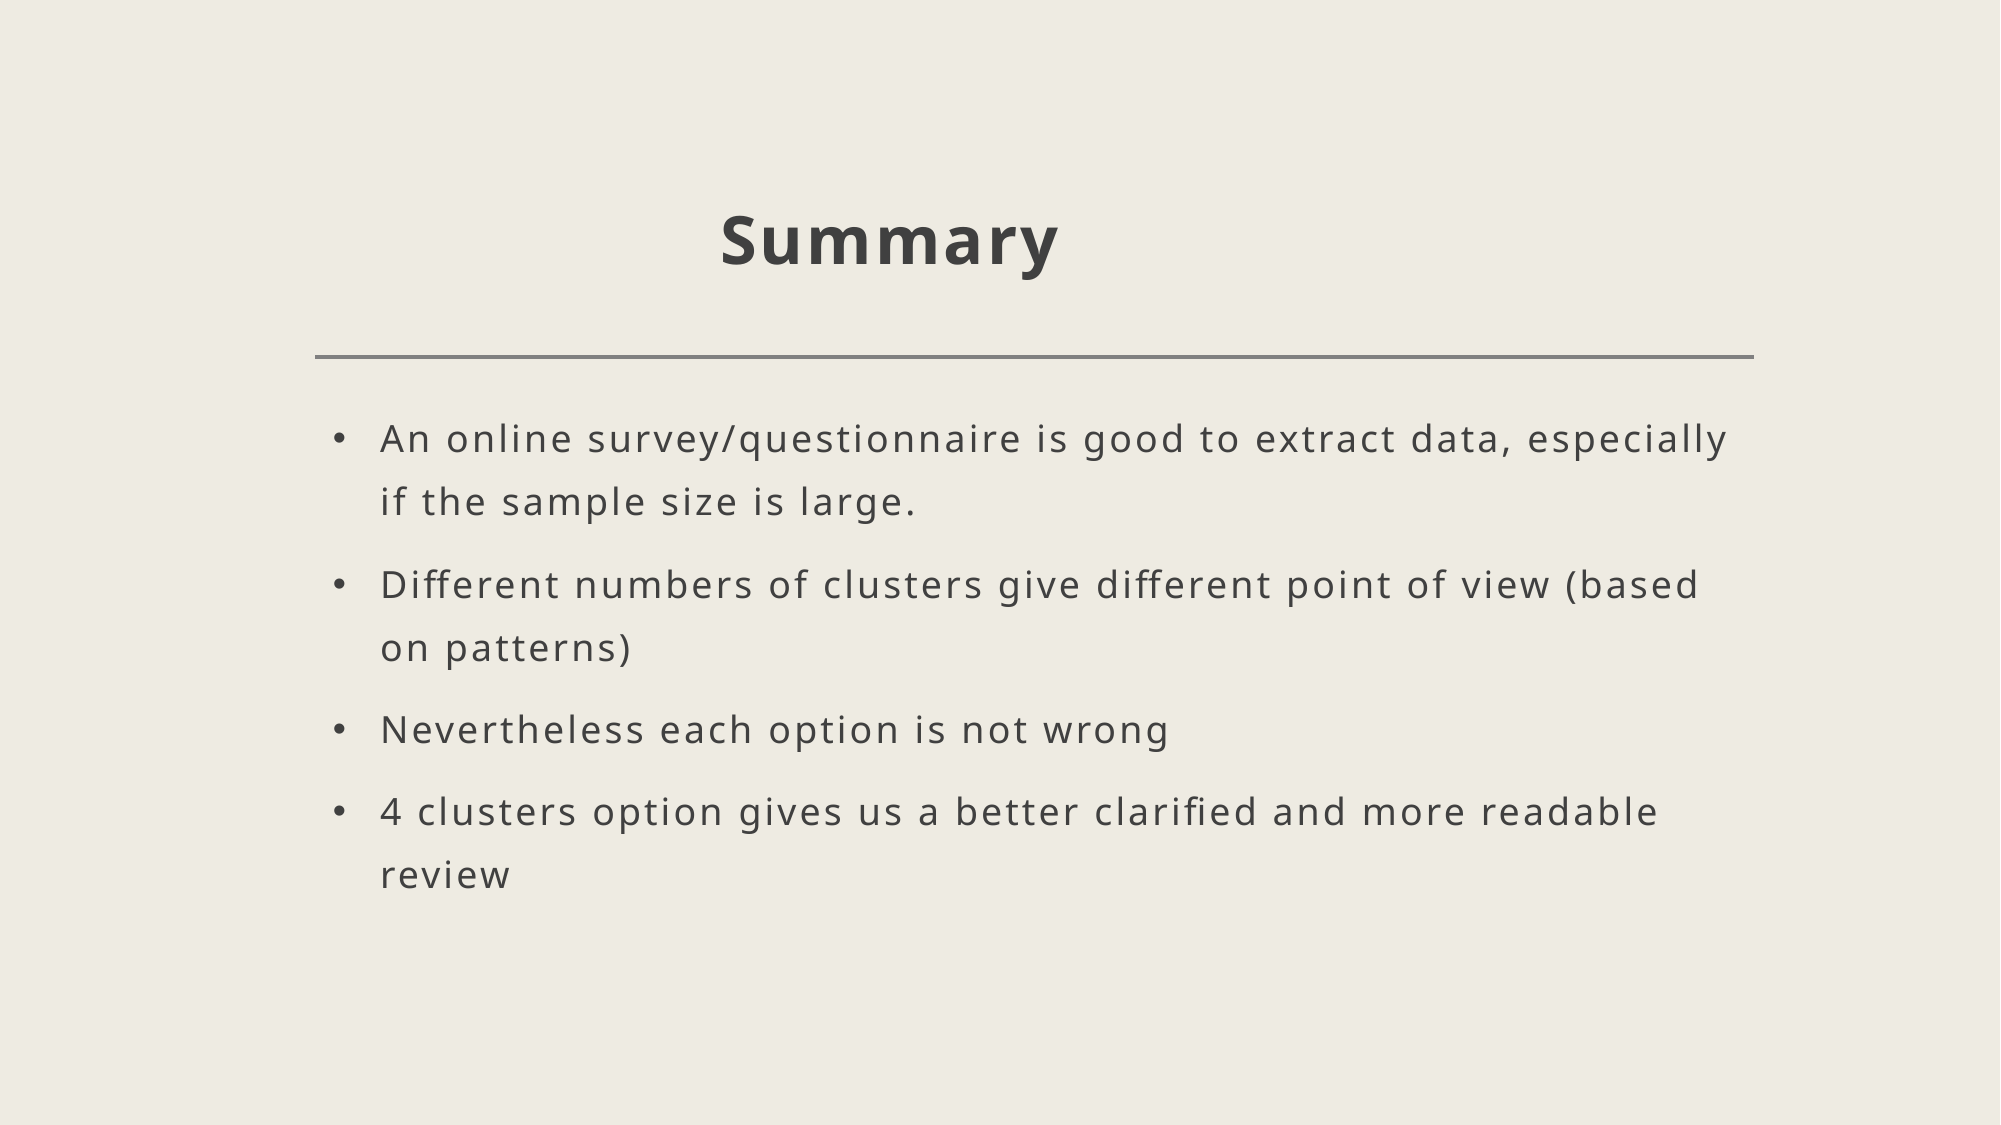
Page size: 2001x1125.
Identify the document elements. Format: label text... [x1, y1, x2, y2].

title Summary [315, 72, 1754, 294]
list An online survey/questionnaire is good to extract data, especially if the sample size is large. Different numbers of clusters give different point of view (based on patterns) Nevertheless each option is not wrong 4 clusters option gives us a better clarified and more readable review [315, 379, 1754, 970]
